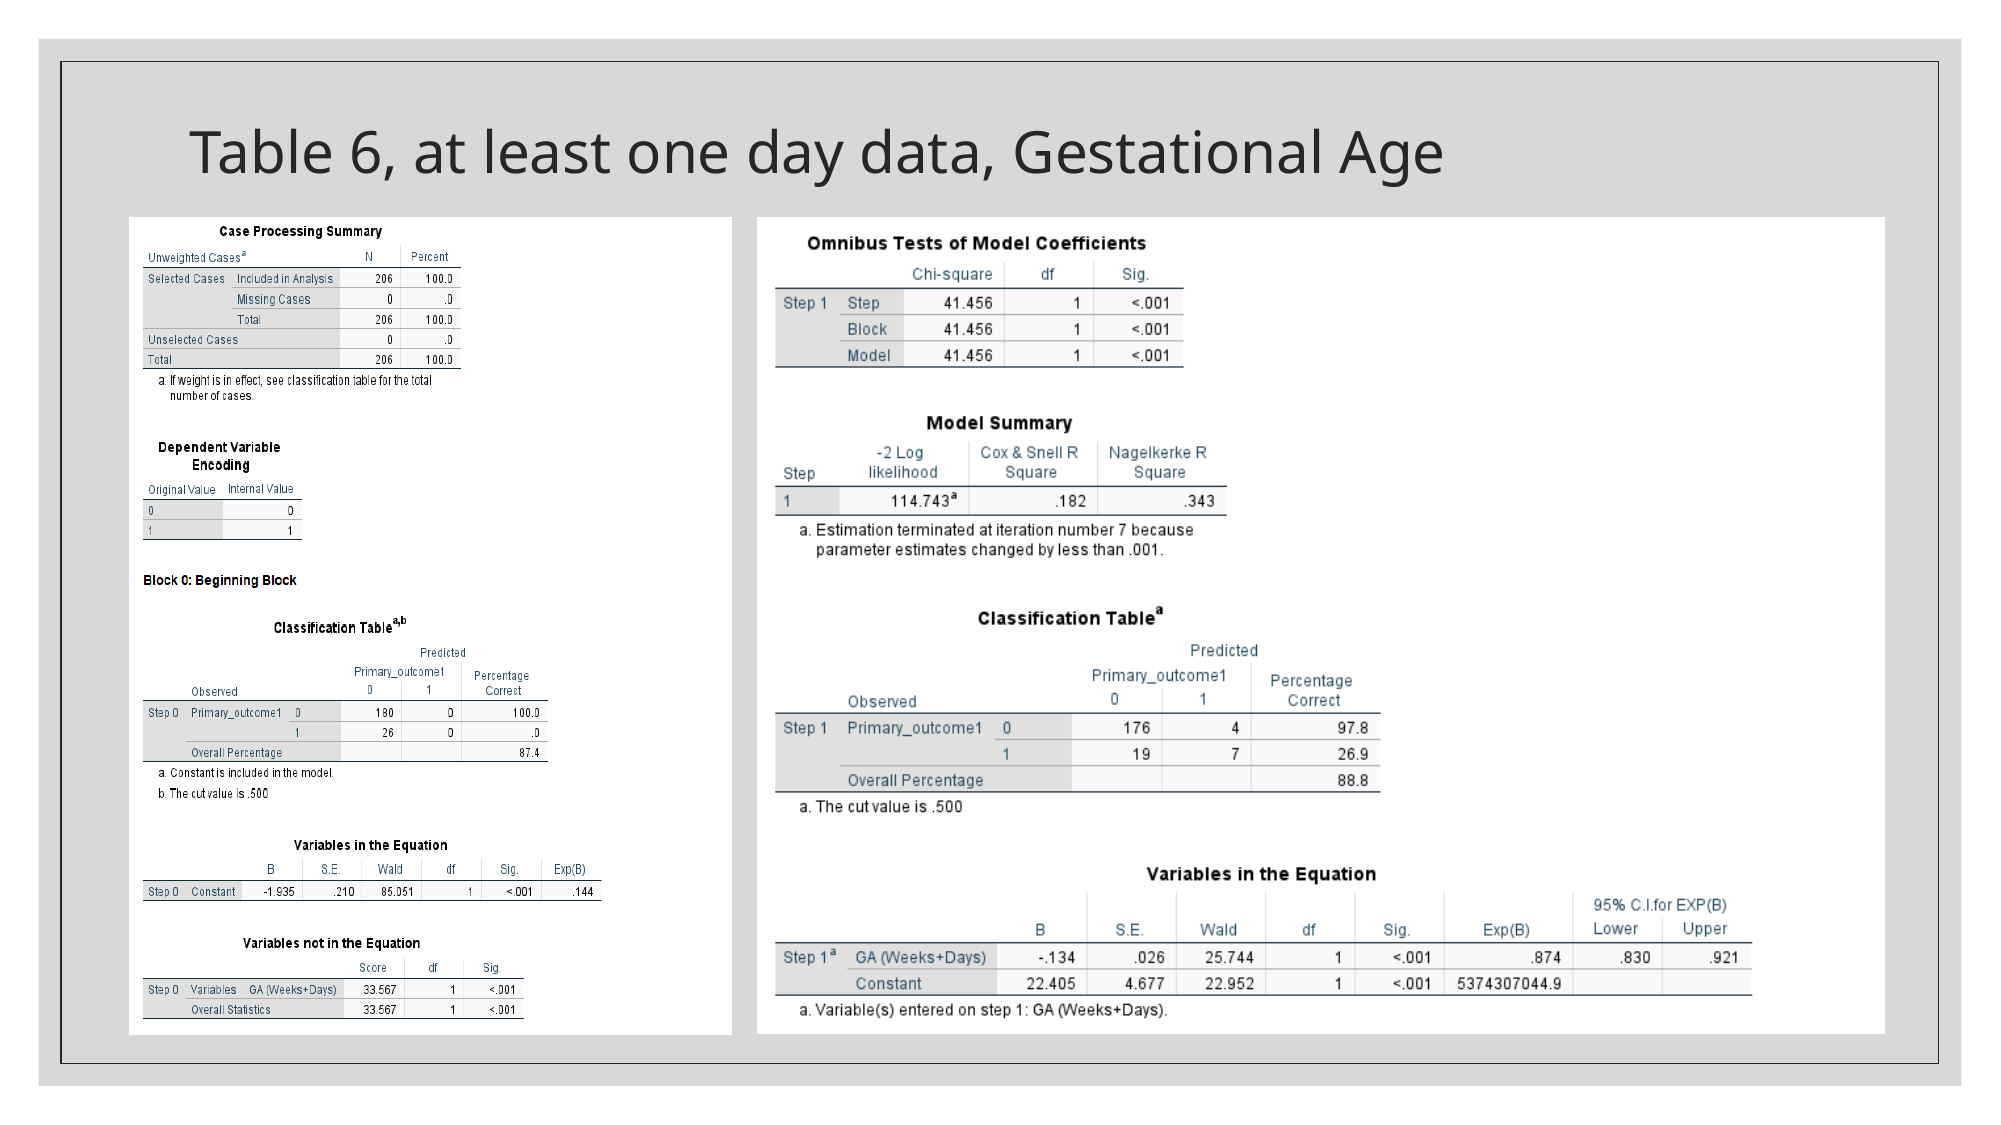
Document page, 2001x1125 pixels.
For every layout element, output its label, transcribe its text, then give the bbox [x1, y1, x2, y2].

title Table 6, at least one day data, Gestational Age [174, 105, 1825, 204]
picture [757, 217, 1885, 1034]
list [129, 217, 732, 1035]
